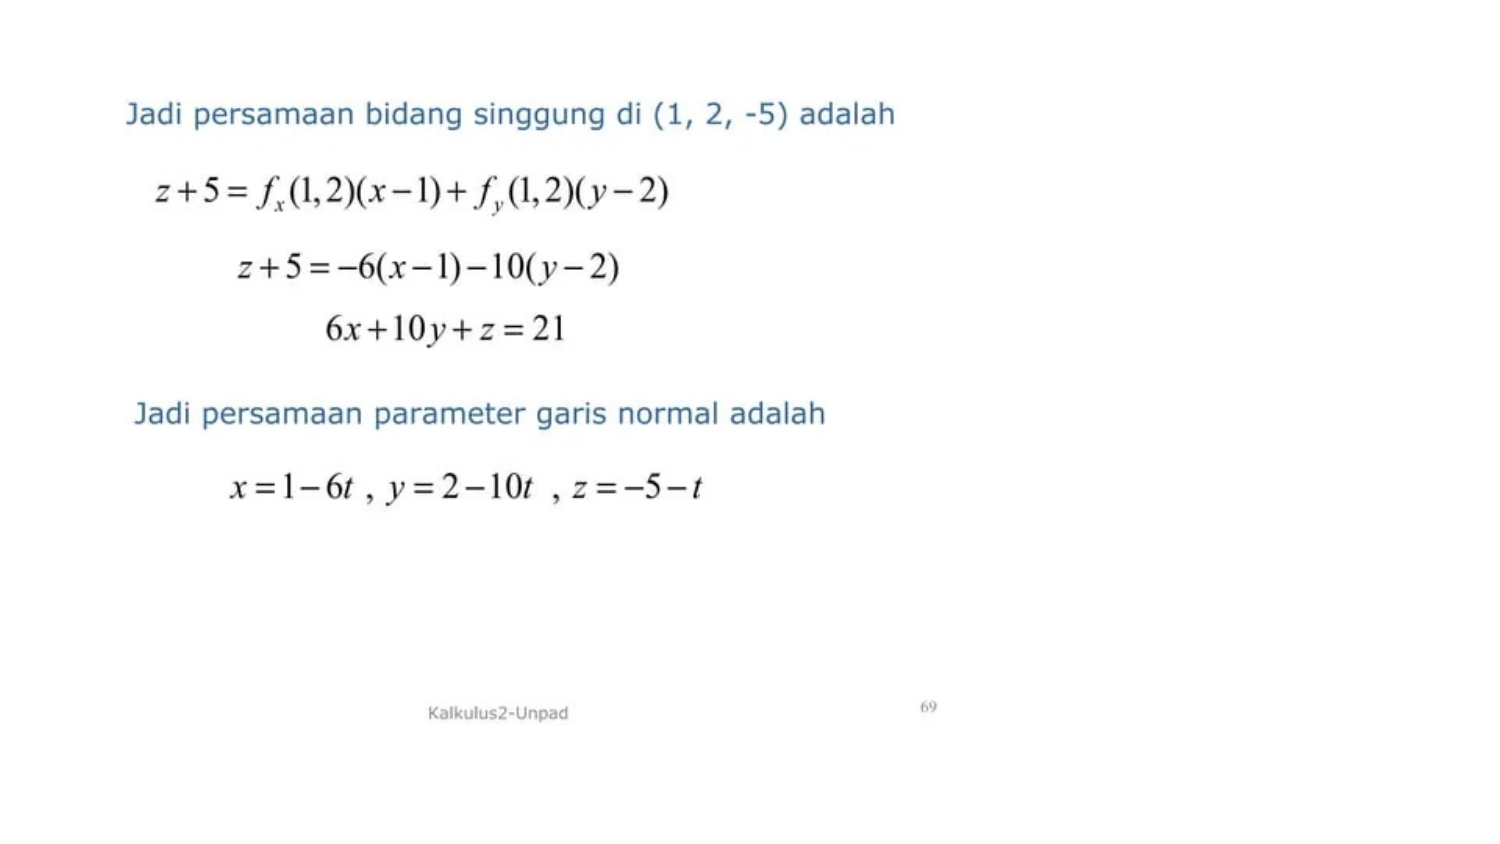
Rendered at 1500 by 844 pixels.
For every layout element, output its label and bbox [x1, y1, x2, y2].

picture [0, 0, 997, 748]
